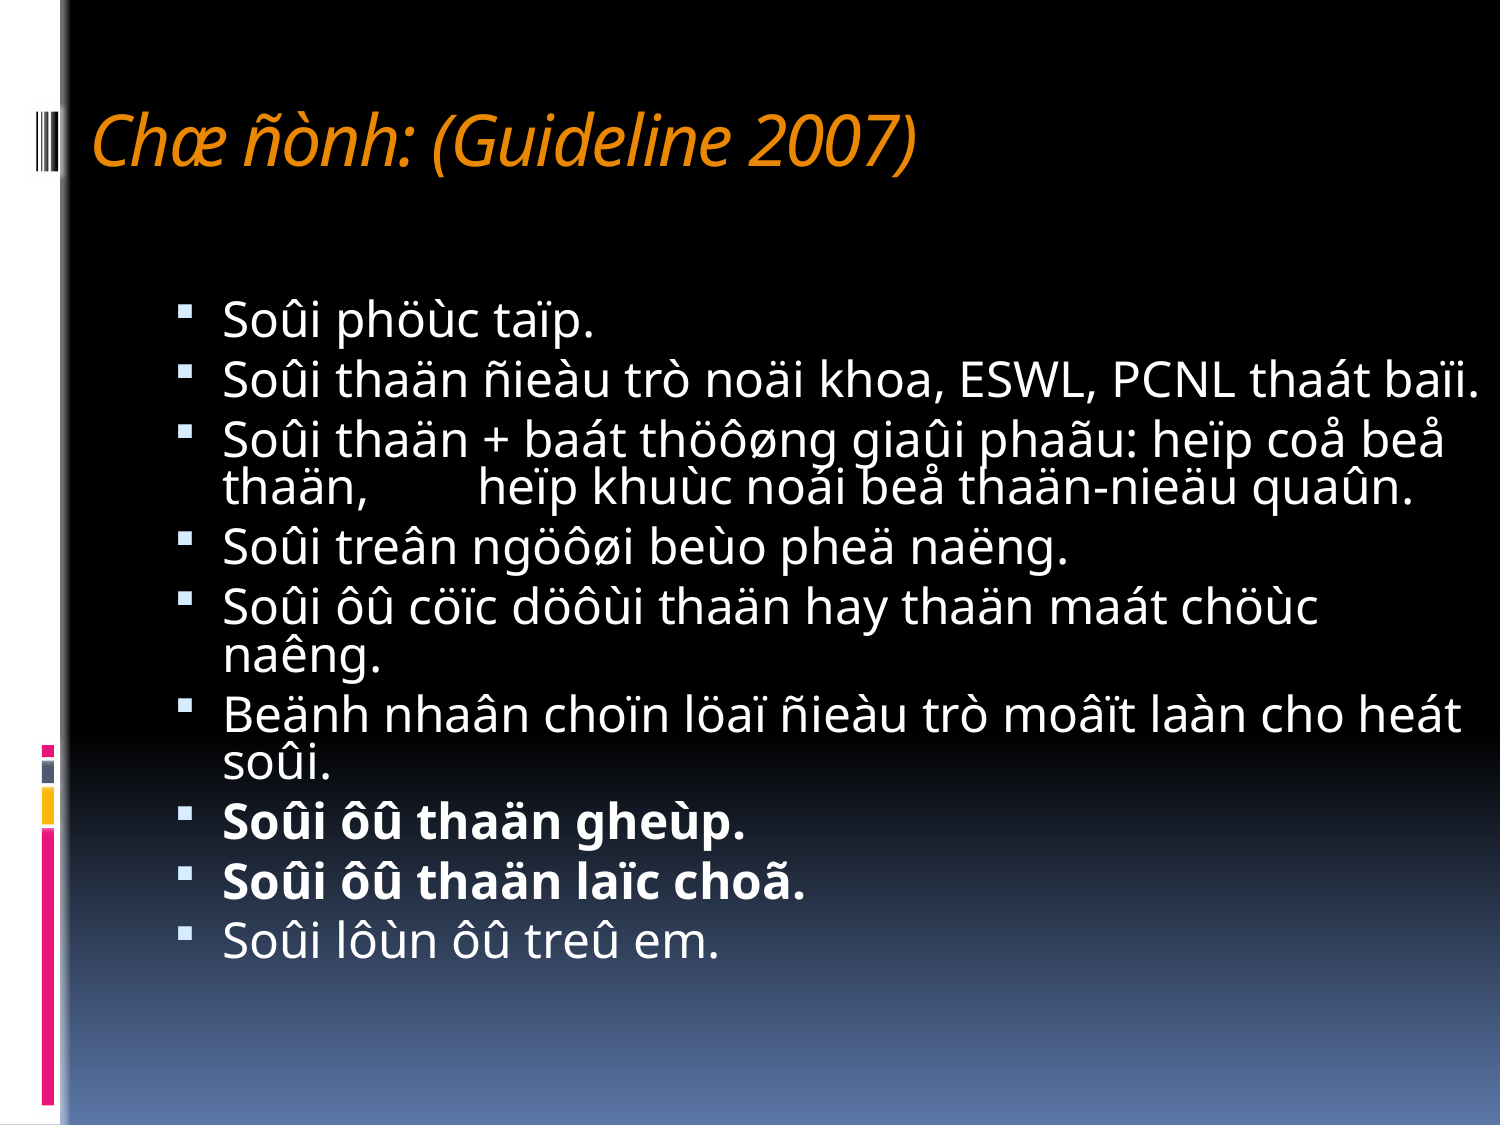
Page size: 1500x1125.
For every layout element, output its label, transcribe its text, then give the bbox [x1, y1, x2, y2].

list Soûi phöùc taïp. Soûi thaän ñieàu trò noäi khoa, ESWL, PCNL thaát baïi. Soûi thaän + baát thöôøng giaûi phaãu: heïp coå beå thaän, heïp khuùc noái beå thaän-nieäu quaûn. Soûi treân ngöôøi beùo pheä naëng. Soûi ôû cöïc döôùi thaän hay thaän maát chöùc naêng. Beänh nhaân choïn löaï ñieàu trò moâït laàn cho heát soûi. Soûi ôû thaän gheùp. Soûi ôû thaän laïc choã. Soûi lôùn ôû treû em. [150, 292, 1500, 1043]
title Chæ ñònh: (Guideline 2007) [75, 87, 1425, 275]
